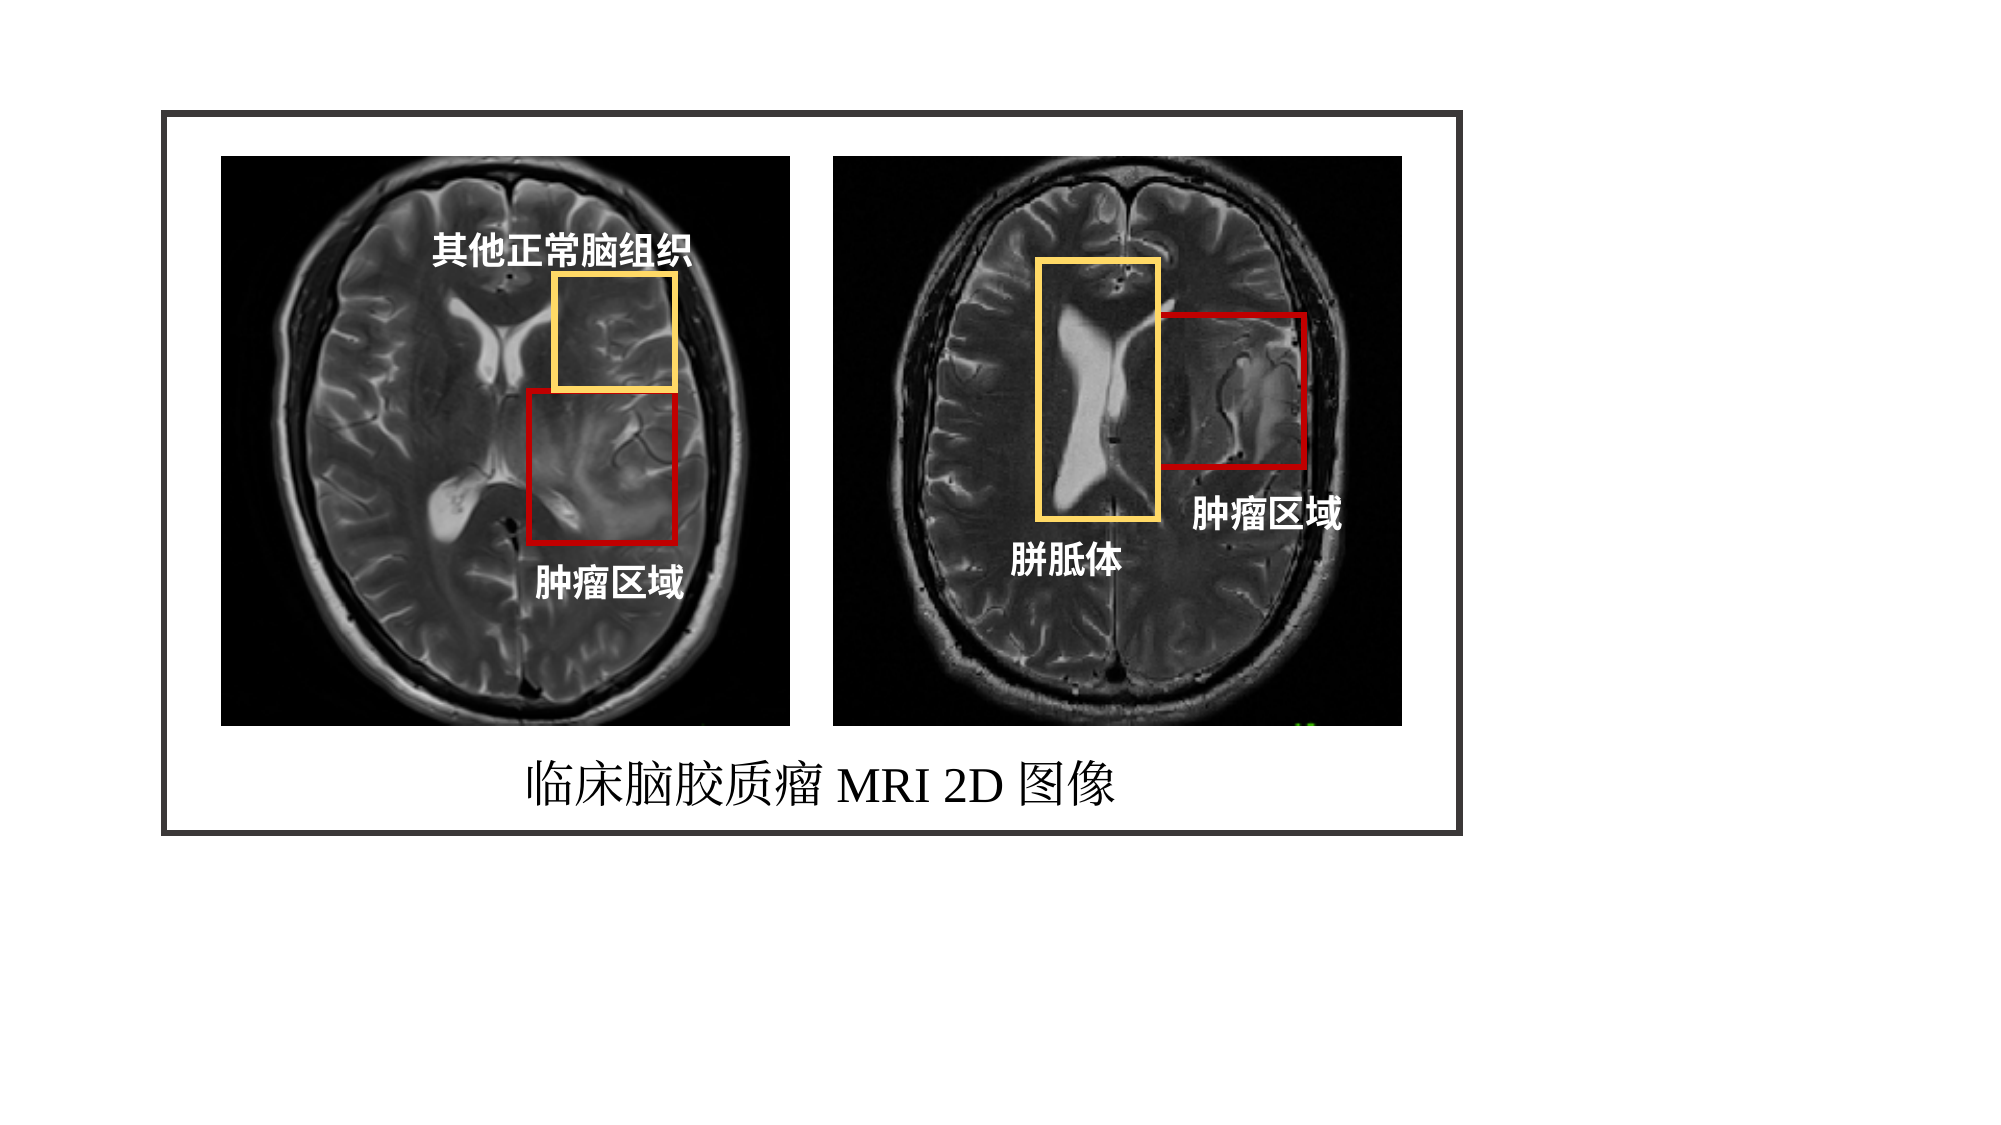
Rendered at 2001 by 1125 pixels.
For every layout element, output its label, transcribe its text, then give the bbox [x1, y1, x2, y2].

text_box [163, 112, 1460, 834]
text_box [833, 156, 1402, 726]
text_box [221, 156, 790, 726]
text_box 临床脑胶质瘤MRI 2D图像 [410, 745, 1231, 820]
